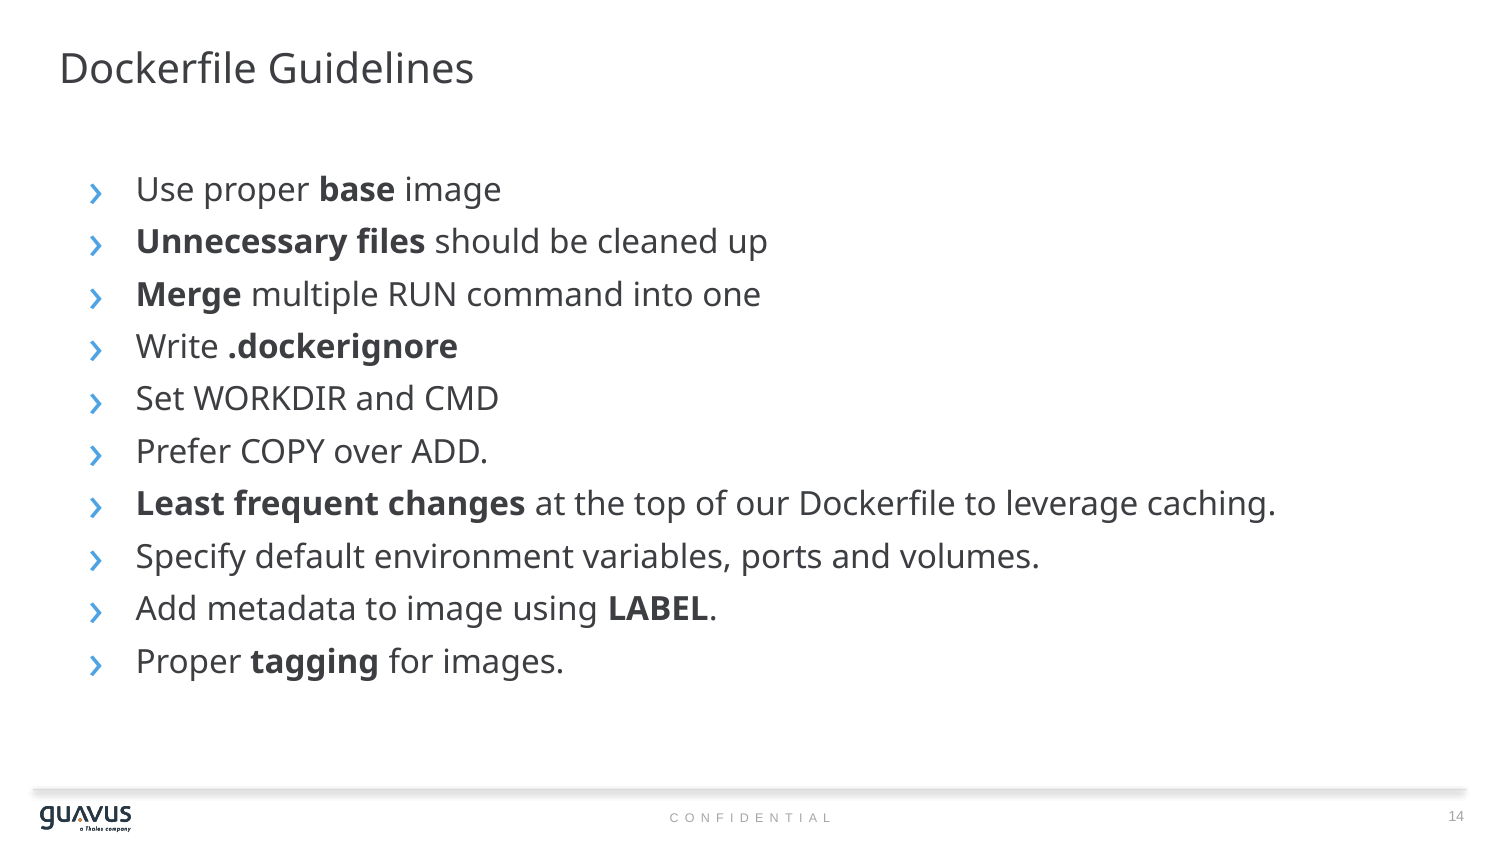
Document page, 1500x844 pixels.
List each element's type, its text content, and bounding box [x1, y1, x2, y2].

picture [27, 796, 146, 841]
list Use proper base image Unnecessary files should be cleaned up Merge multiple RUN command into one Write .dockerignore Set WORKDIR and CMD Prefer COPY over ADD. Least frequent changes at the top of our Dockerfile to leverage caching. Specify default environment variables, ports and volumes. Add metadata to image using LABEL. Proper tagging for images. [44, 160, 1444, 740]
title Dockerfile Guidelines [43, 10, 1467, 130]
